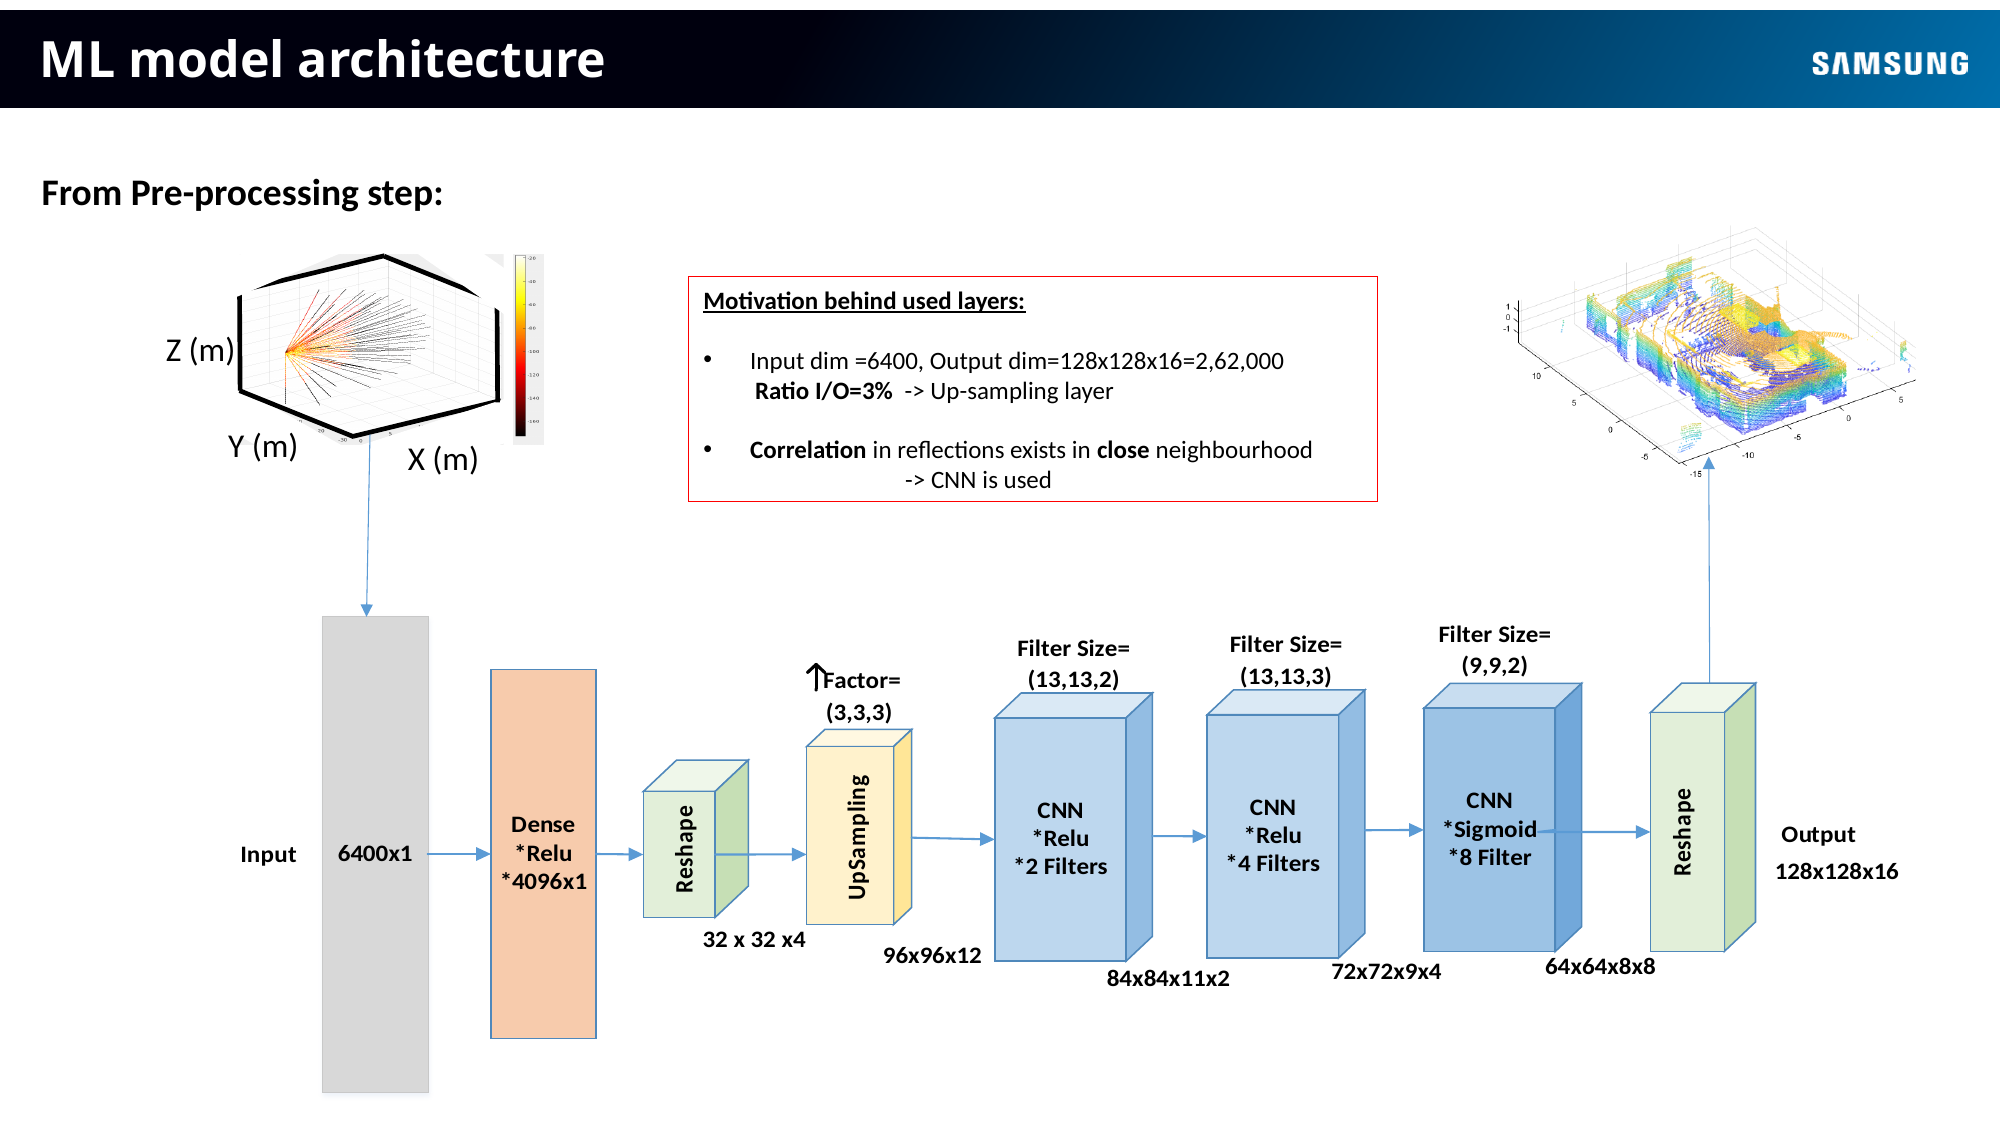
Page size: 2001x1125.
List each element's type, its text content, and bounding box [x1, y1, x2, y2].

picture [1493, 220, 1925, 484]
text_box Motivation behind used layers: Input dim =6400, Output dim=128x128x16=2,62,000 Ratio I/O=3% -> Up-sampling layer Correlation in reflections exists in close neighbourhood -> CNN is used [688, 276, 1378, 502]
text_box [366, 434, 370, 617]
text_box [148, 239, 548, 463]
text_box ML model architecture [25, 29, 1528, 87]
text_box From Pre-processing step: [26, 160, 470, 221]
picture [224, 610, 1913, 1104]
